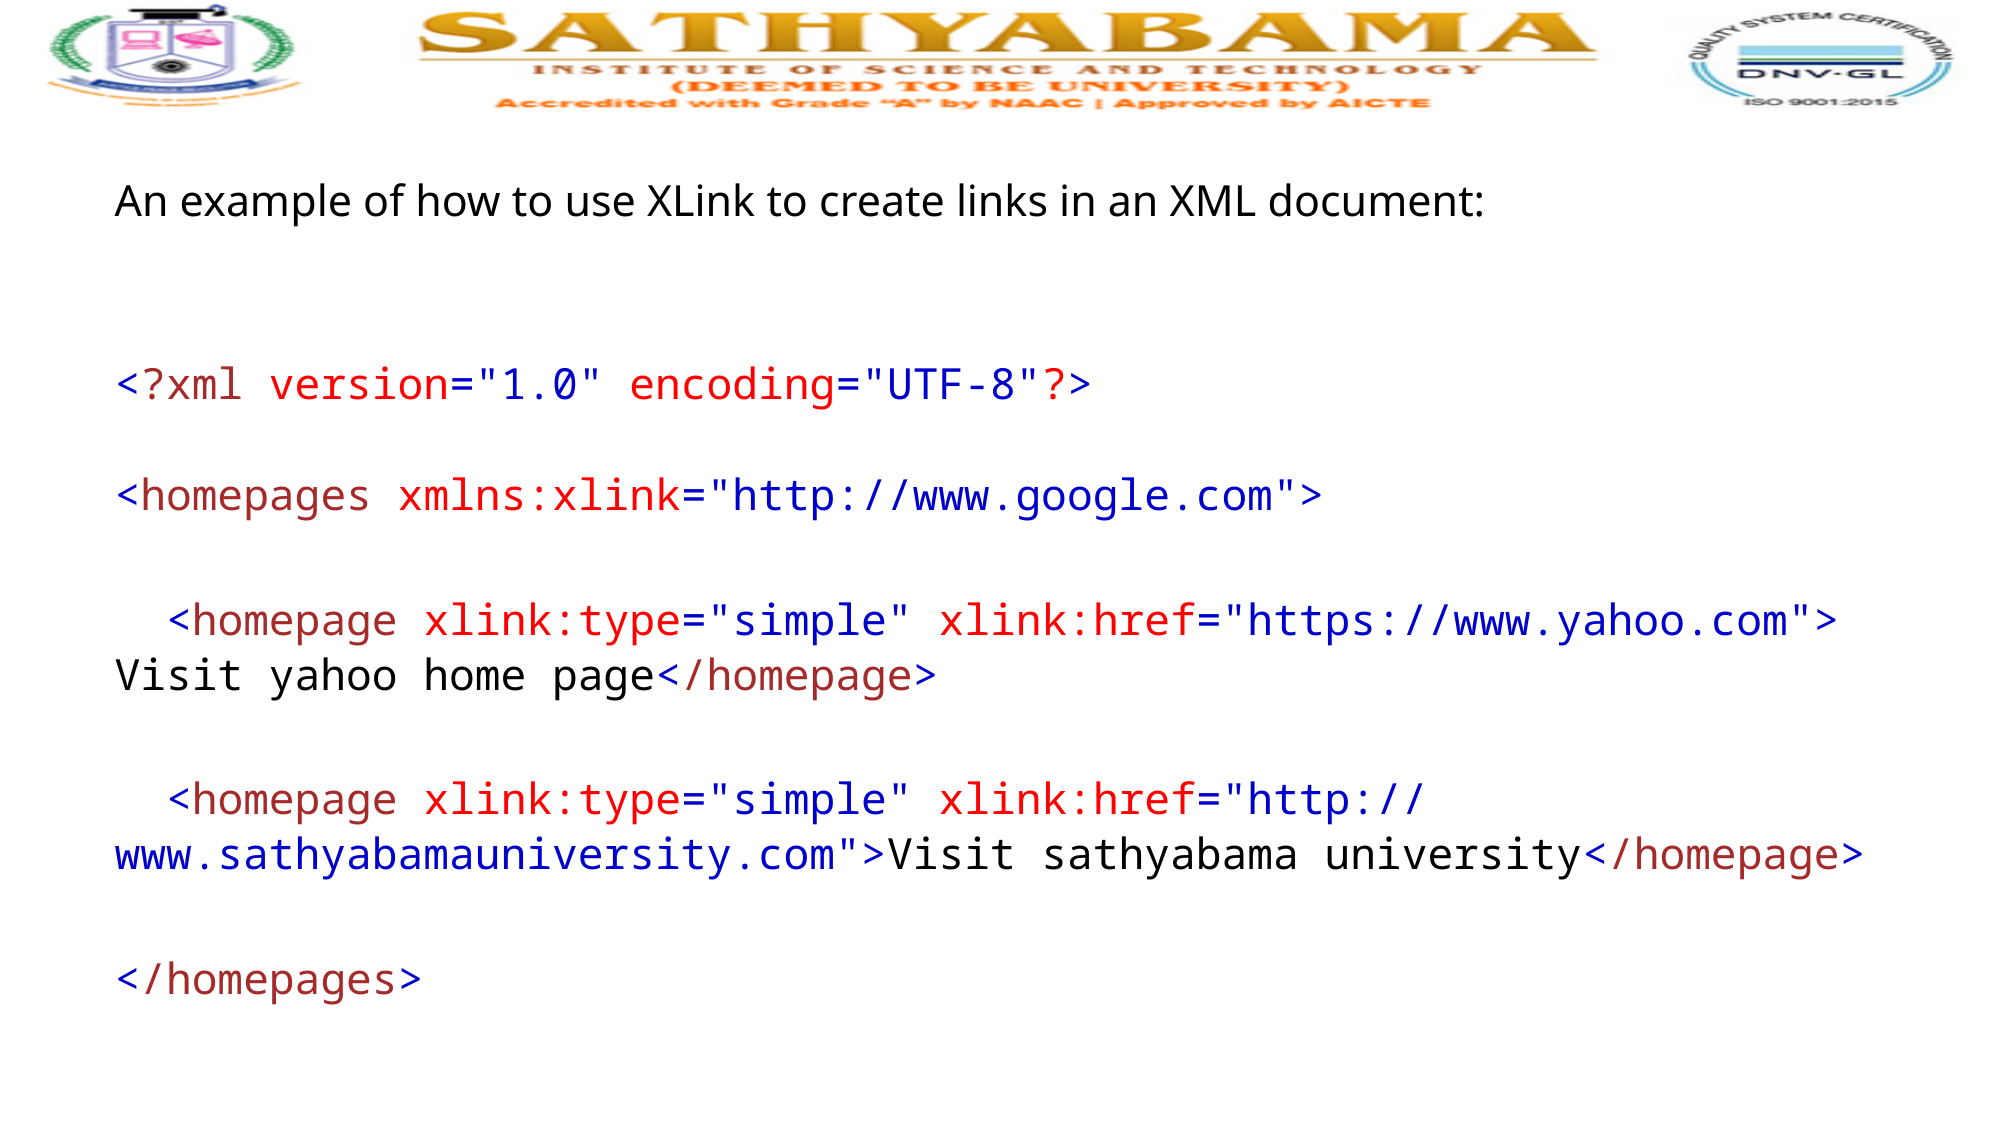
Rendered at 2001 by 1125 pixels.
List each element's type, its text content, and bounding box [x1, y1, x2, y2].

picture [0, 0, 2000, 126]
text_box An example of how to use XLink to create links in an XML document: <?xml version="1.0" encoding="UTF-8"?> <homepages xmlns:xlink="http://www.google.com"> <homepage xlink:type="simple" xlink:href="https://www.yahoo.com"> Visit yahoo home page</homepage> <homepage xlink:type="simple" xlink:href="http://www.sathyabamauniversity.com">Visit sathyabama university</homepage> </homepages> [99, 165, 1926, 1027]
